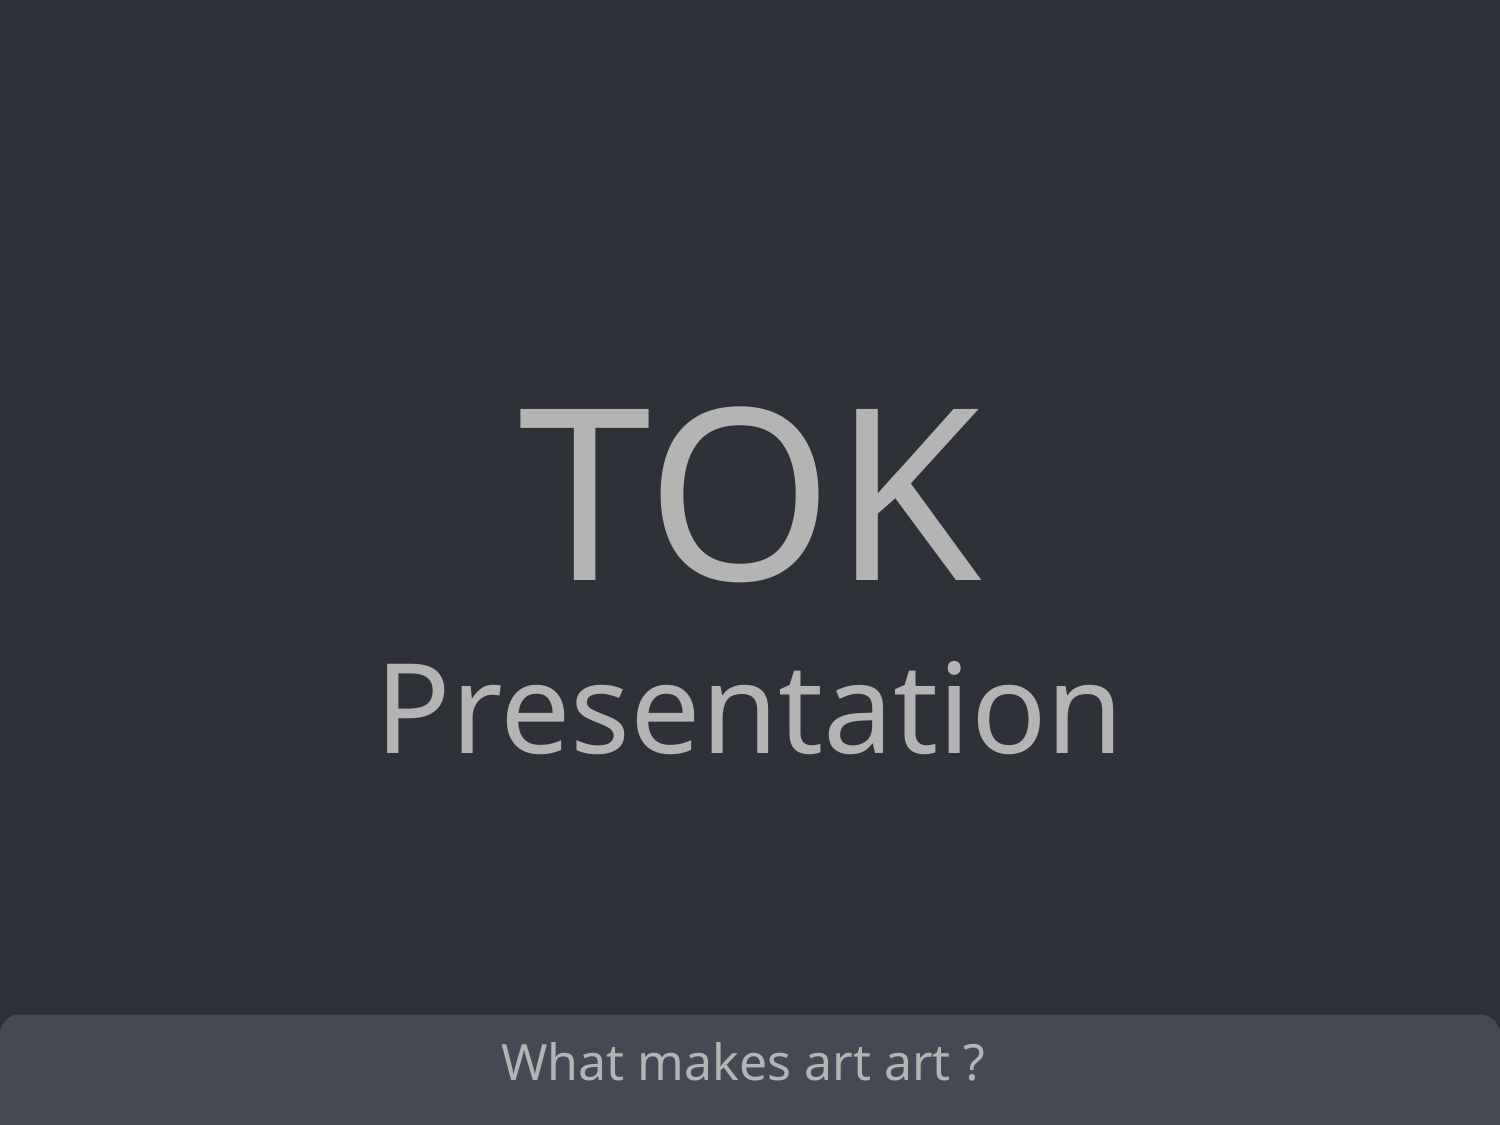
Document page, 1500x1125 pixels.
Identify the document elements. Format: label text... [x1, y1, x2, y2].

text_box TOK Presentation [321, 333, 1179, 786]
text_box [0, 1013, 1500, 1125]
text_box What makes art art ? [40, 1022, 1460, 1098]
